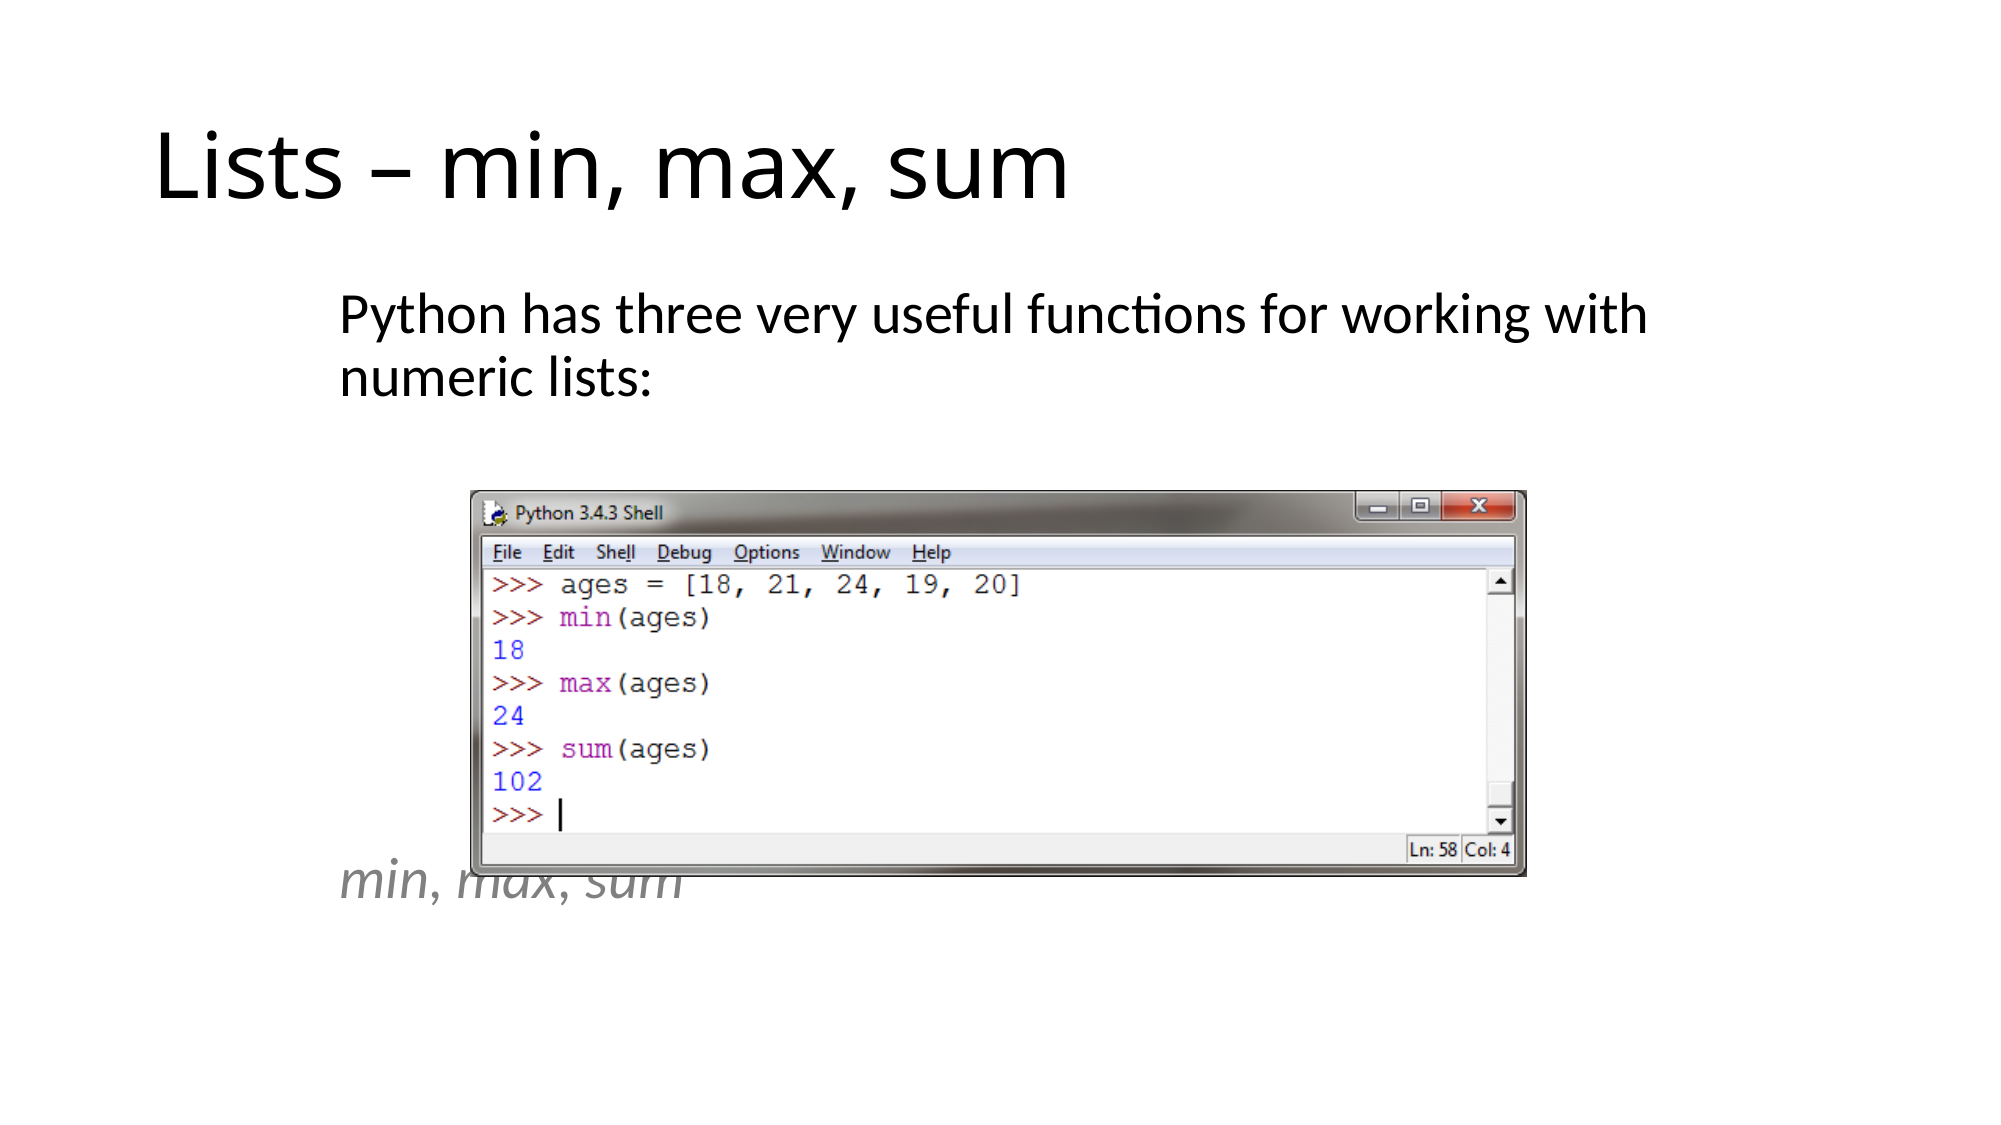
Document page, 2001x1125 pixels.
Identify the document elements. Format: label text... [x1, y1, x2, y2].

picture [470, 490, 1527, 877]
title Lists – min, max, sum [137, 59, 1863, 278]
list Python has three very useful functions for working with numeric lists: min, max, sum [324, 275, 1675, 1050]
